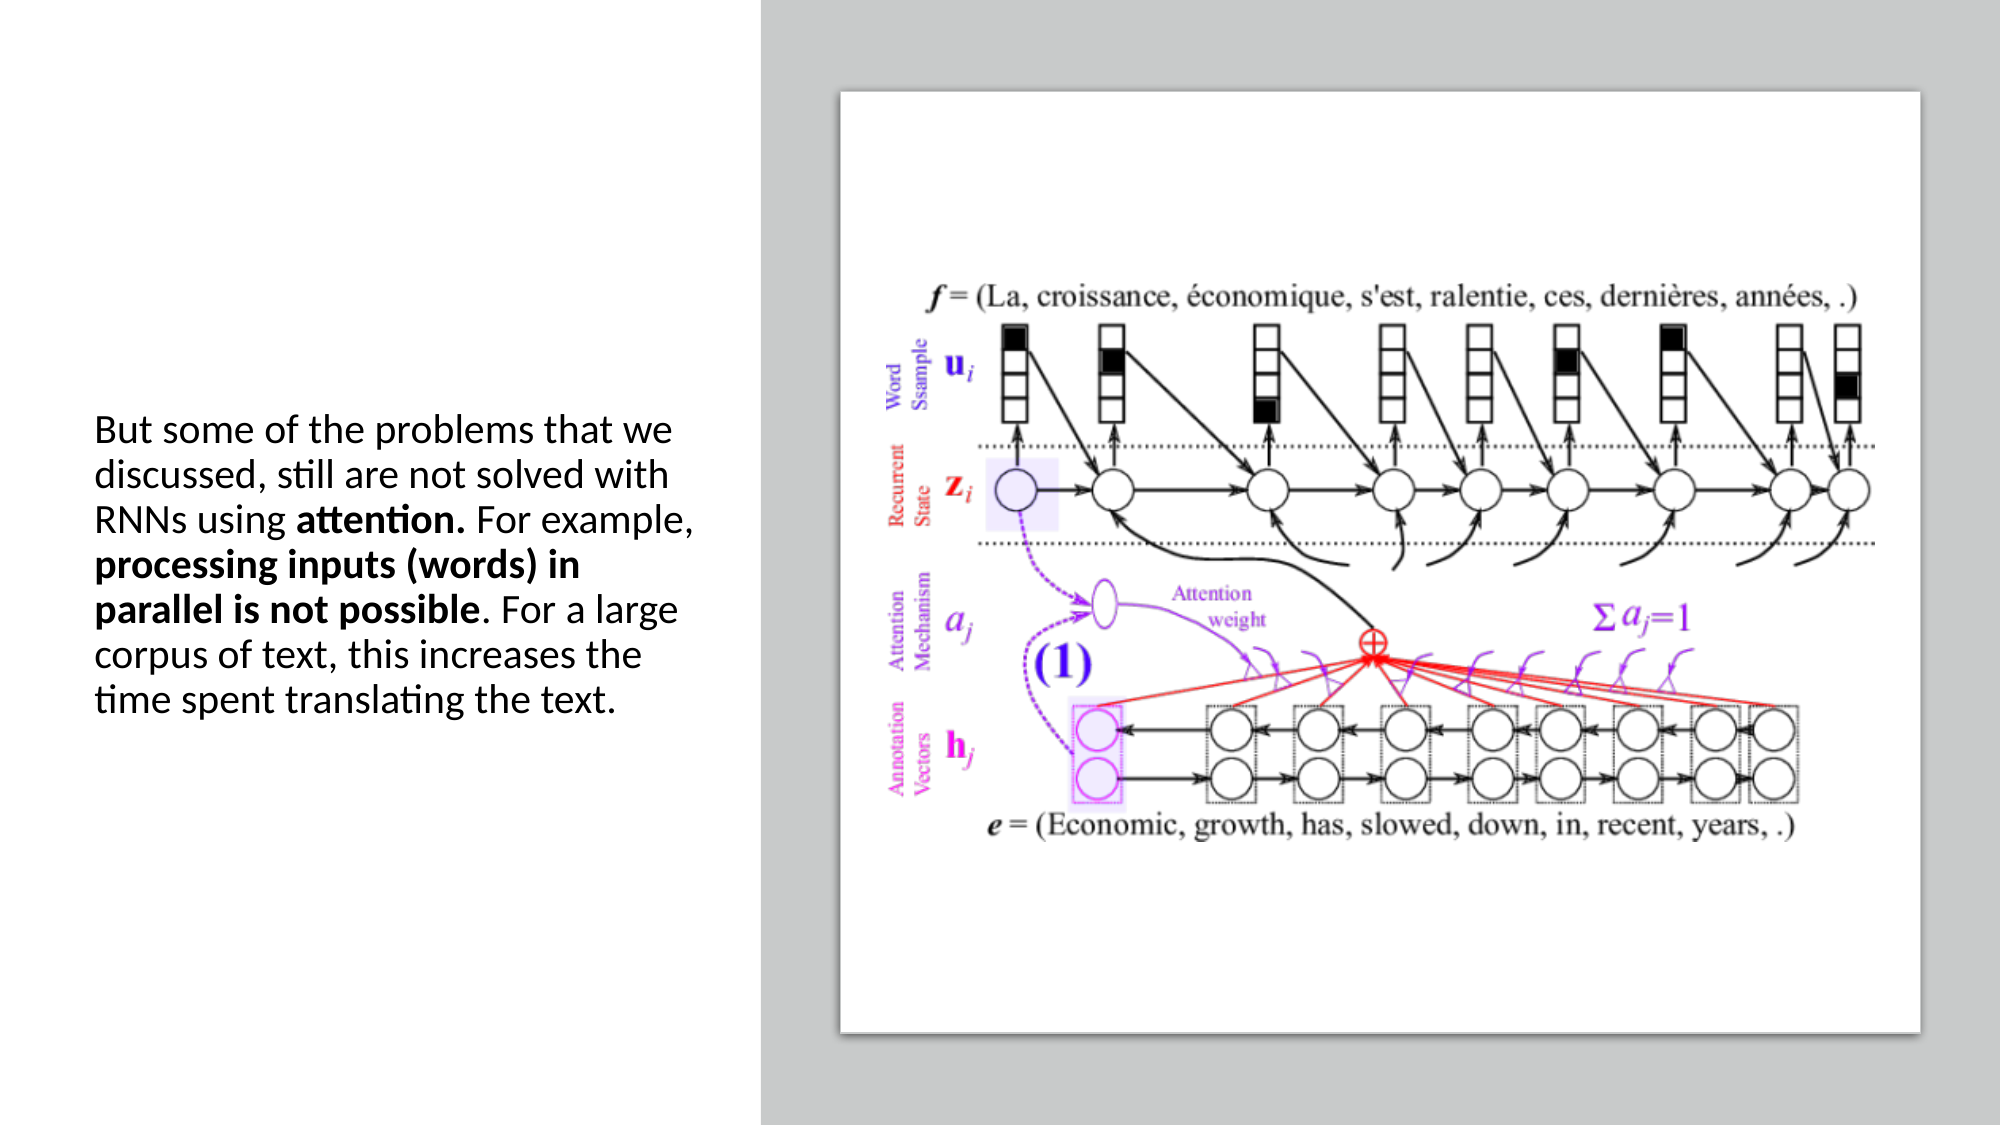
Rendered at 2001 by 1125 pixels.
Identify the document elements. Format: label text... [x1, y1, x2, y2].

picture [886, 283, 1875, 842]
text_box [760, 0, 2000, 1125]
text_box [839, 90, 1922, 1034]
list But some of the problems that we discussed, still are not solved with RNNs using attention. For example, processing inputs (words) in parallel is not possible. For a large corpus of text, this increases the time spent translating the text. [79, 399, 715, 1021]
